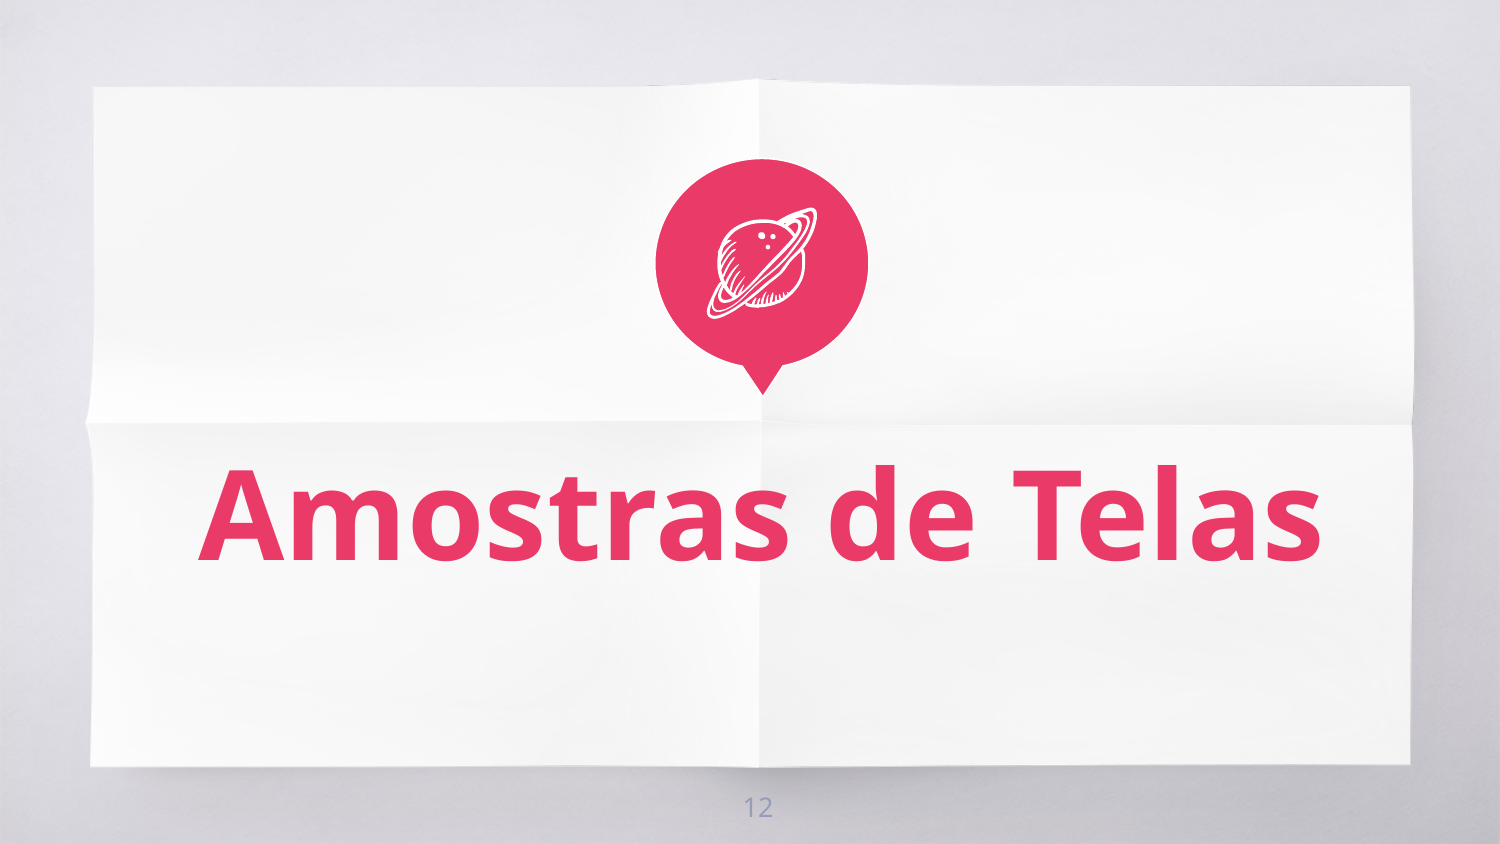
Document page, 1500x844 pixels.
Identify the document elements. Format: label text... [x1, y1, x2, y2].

text_box [654, 158, 869, 397]
title Amostras de Telas [124, 409, 1400, 601]
picture [0, 0, 1500, 844]
slide_number ‹#› [713, 775, 804, 825]
text_box [706, 207, 817, 319]
